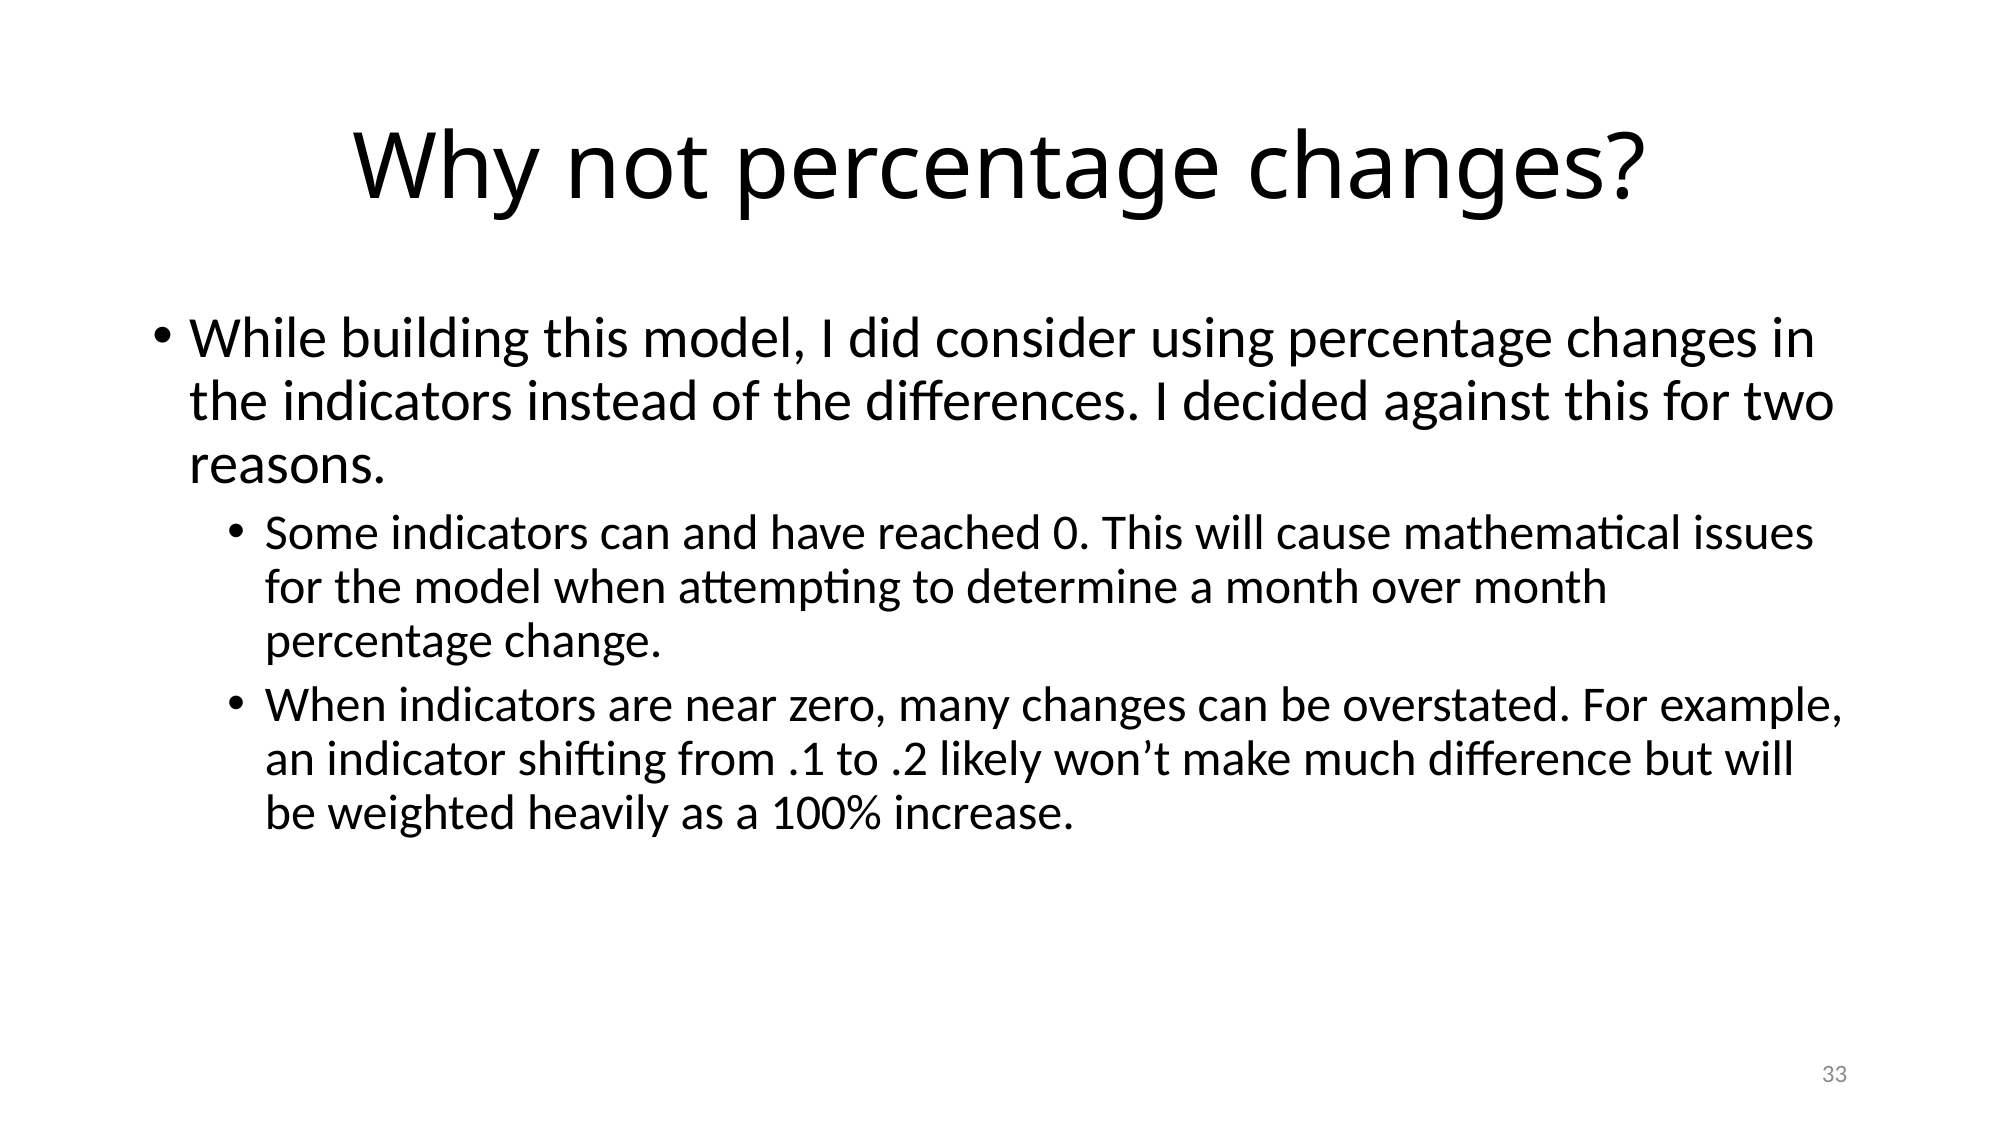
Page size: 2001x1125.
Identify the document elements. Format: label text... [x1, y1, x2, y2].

title Why not percentage changes? [137, 59, 1863, 278]
slide_number 33 [1412, 1042, 1863, 1103]
list While building this model, I did consider using percentage changes in the indicators instead of the differences. I decided against this for two reasons. Some indicators can and have reached 0. This will cause mathematical issues for the model when attempting to determine a month over month percentage change. When indicators are near zero, many changes can be overstated. For example, an indicator shifting from .1 to .2 likely won’t make much difference but will be weighted heavily as a 100% increase. [137, 299, 1863, 1014]
